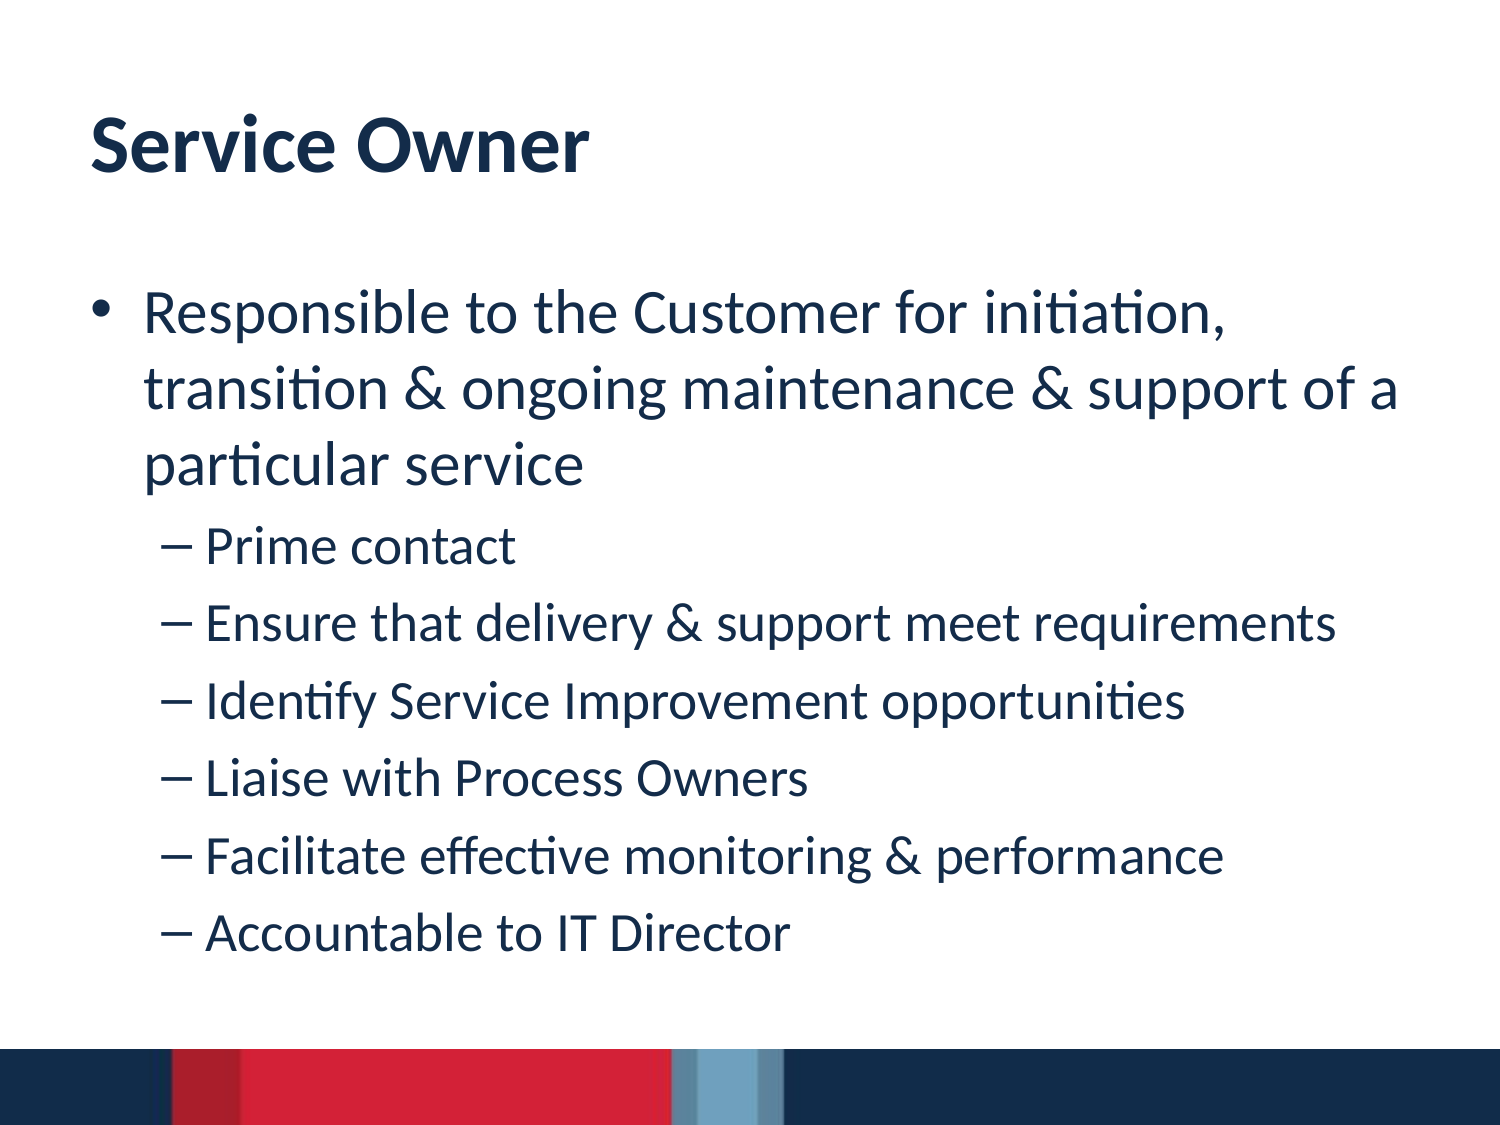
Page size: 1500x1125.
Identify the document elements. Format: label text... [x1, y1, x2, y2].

list Responsible to the Customer for initiation, transition & ongoing maintenance & support of a particular service Prime contact Ensure that delivery & support meet requirements Identify Service Improvement opportunities Liaise with Process Owners Facilitate effective monitoring & performance Accountable to IT Director [75, 262, 1425, 975]
picture [0, 1049, 1500, 1125]
title Service Owner [75, 45, 1425, 233]
